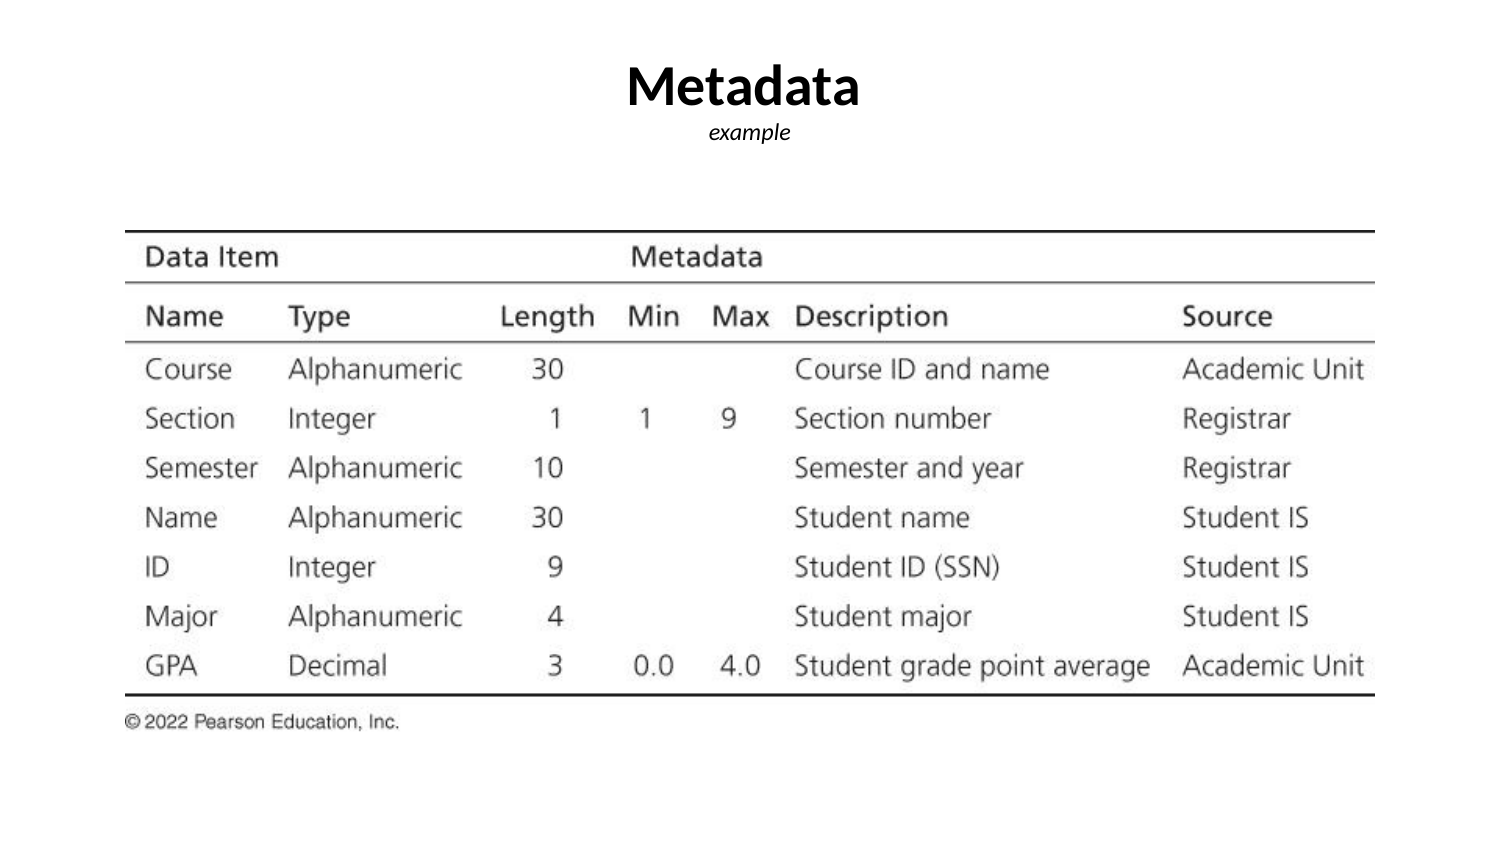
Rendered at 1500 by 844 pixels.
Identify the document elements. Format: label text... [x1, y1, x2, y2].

title Metadata example [51, 30, 1449, 161]
picture [124, 230, 1376, 736]
